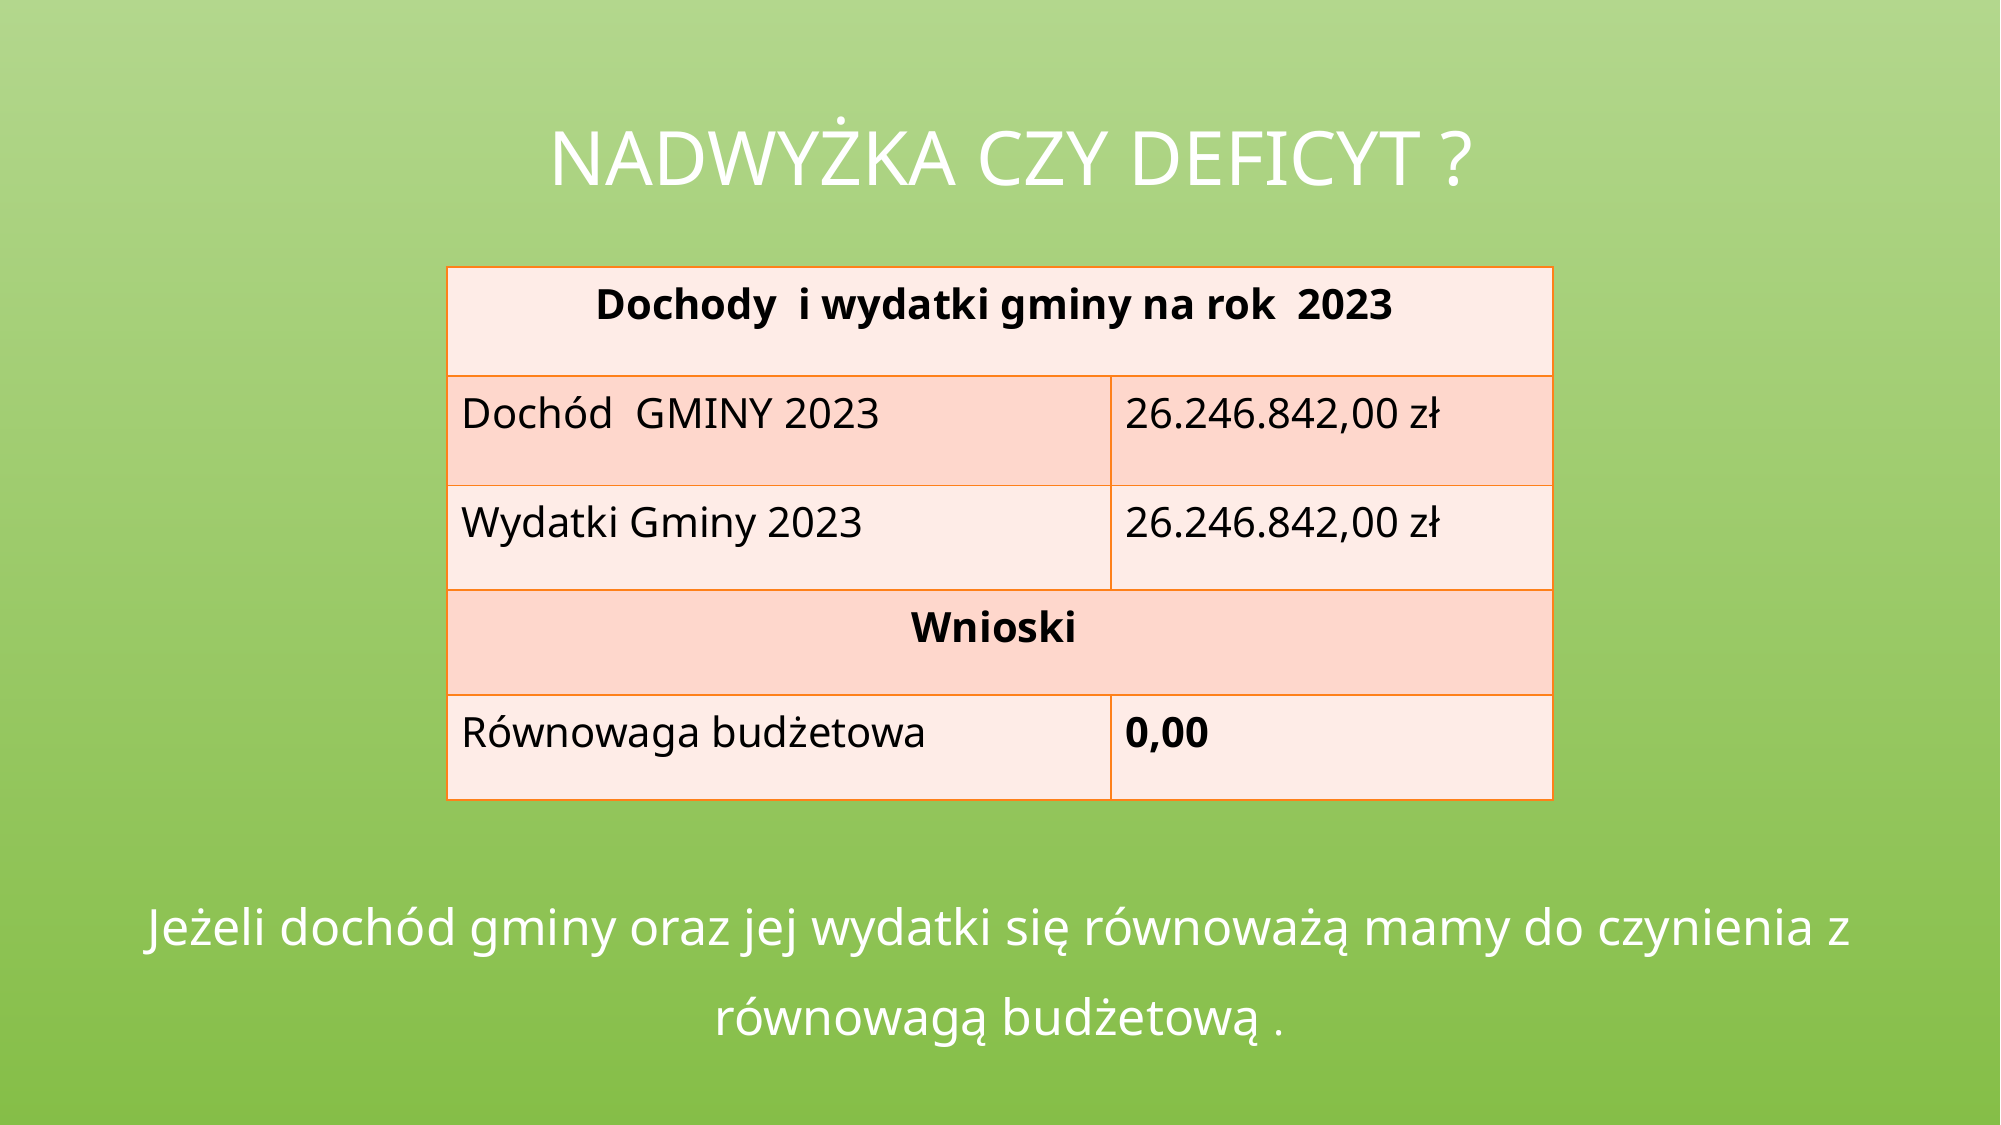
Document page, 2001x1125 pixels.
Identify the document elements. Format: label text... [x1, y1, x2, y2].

title Nadwyżka czy deficyt ? [533, 54, 1946, 267]
table_cell 0,00 [1112, 696, 1552, 799]
table_header Dochody i wydatki gminy na rok 2023 [448, 268, 1552, 375]
table_cell 26.246.842,00 zł [1112, 377, 1552, 485]
table_cell 26.246.842,00 zł [1112, 486, 1552, 589]
text_box Jeżeli dochód gminy oraz jej wydatki się równoważą mamy do czynienia z równowagą budżetową . [77, 858, 1923, 1054]
table_cell Dochód GMINY 2023 [448, 377, 1110, 485]
table_cell Wnioski [448, 591, 1552, 694]
table_cell Równowaga budżetowa [448, 696, 1110, 799]
table_cell Wydatki Gminy 2023 [448, 486, 1110, 589]
